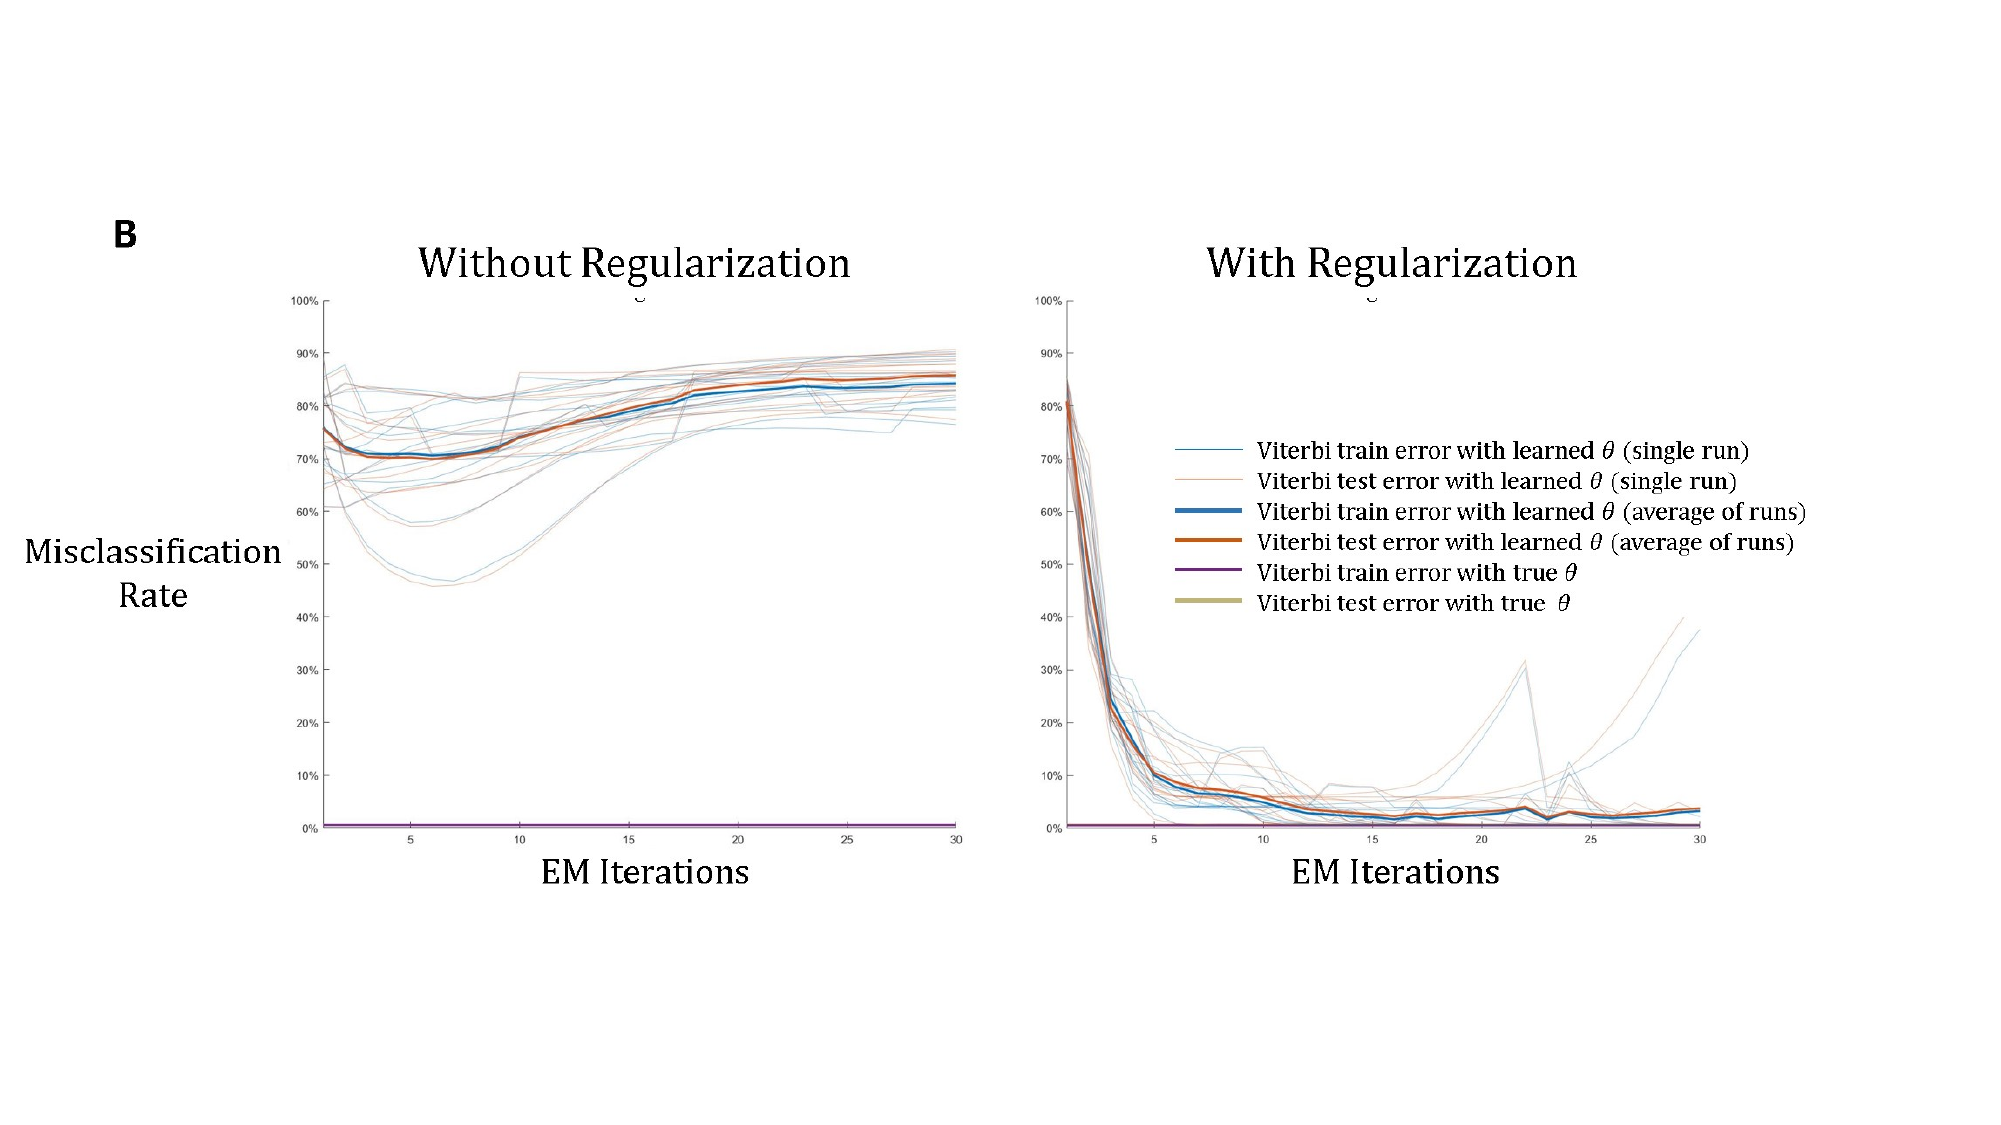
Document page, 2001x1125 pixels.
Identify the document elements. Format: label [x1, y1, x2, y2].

picture [0, 179, 2000, 945]
